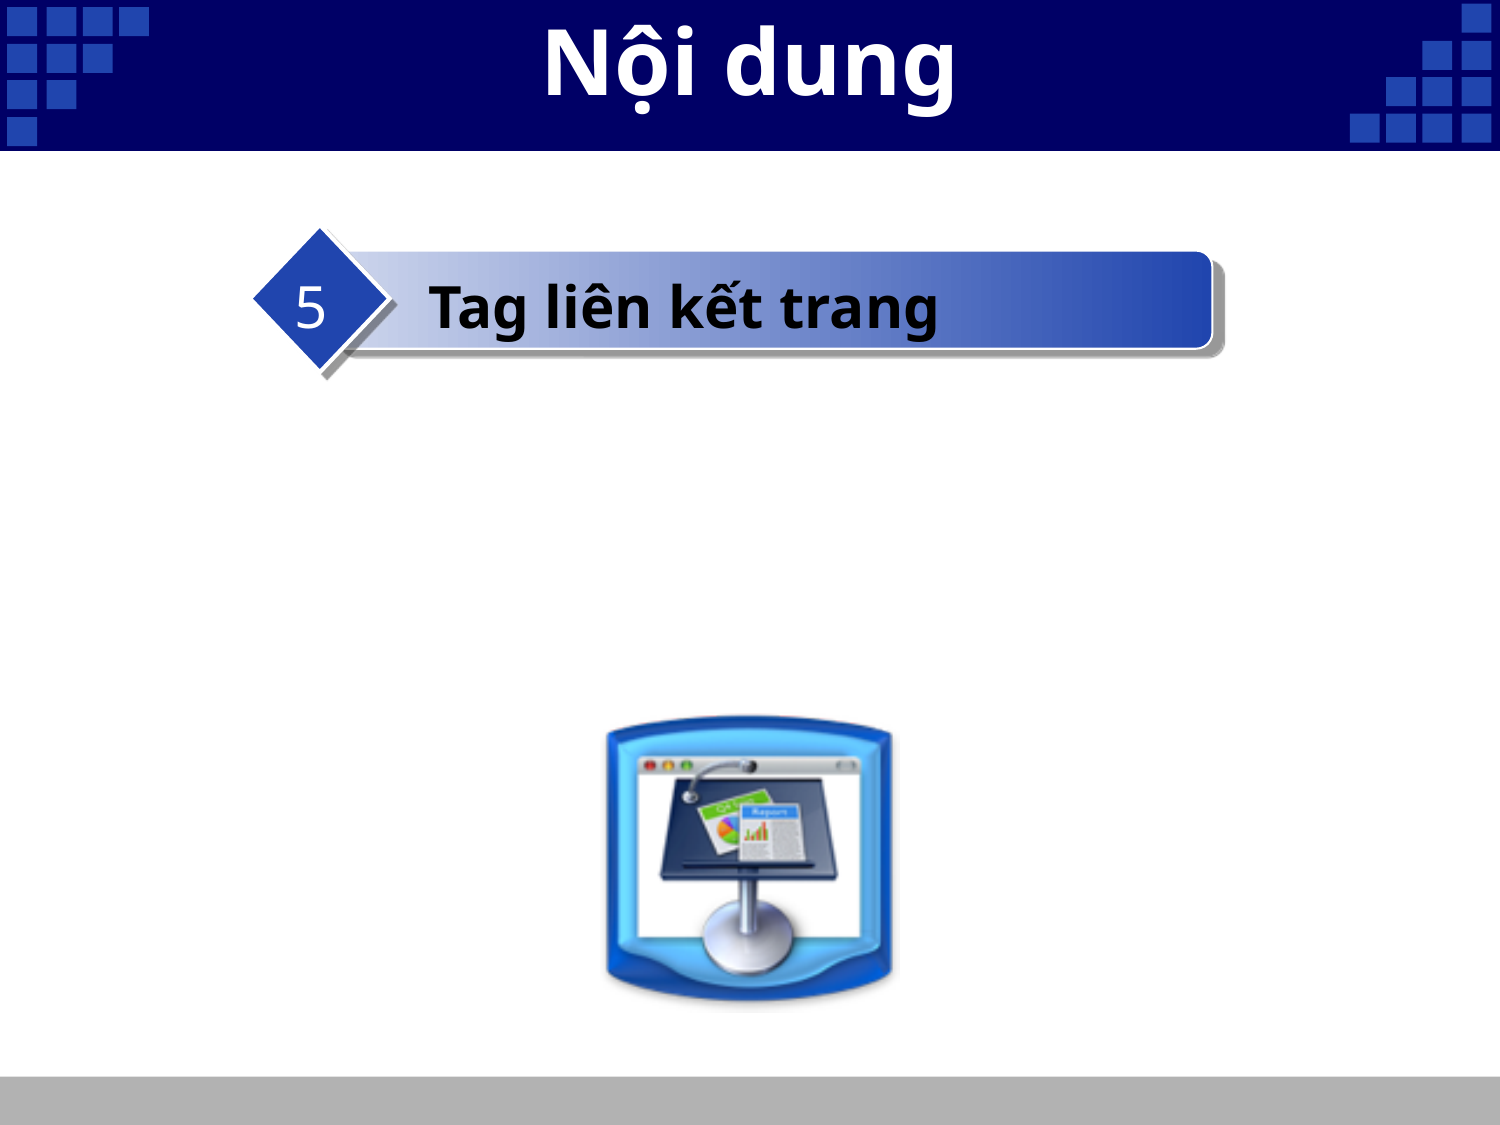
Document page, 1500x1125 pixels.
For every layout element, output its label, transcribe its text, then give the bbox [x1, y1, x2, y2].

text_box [249, 224, 1213, 373]
title Nội dung [75, 12, 1425, 105]
picture [599, 712, 901, 1013]
